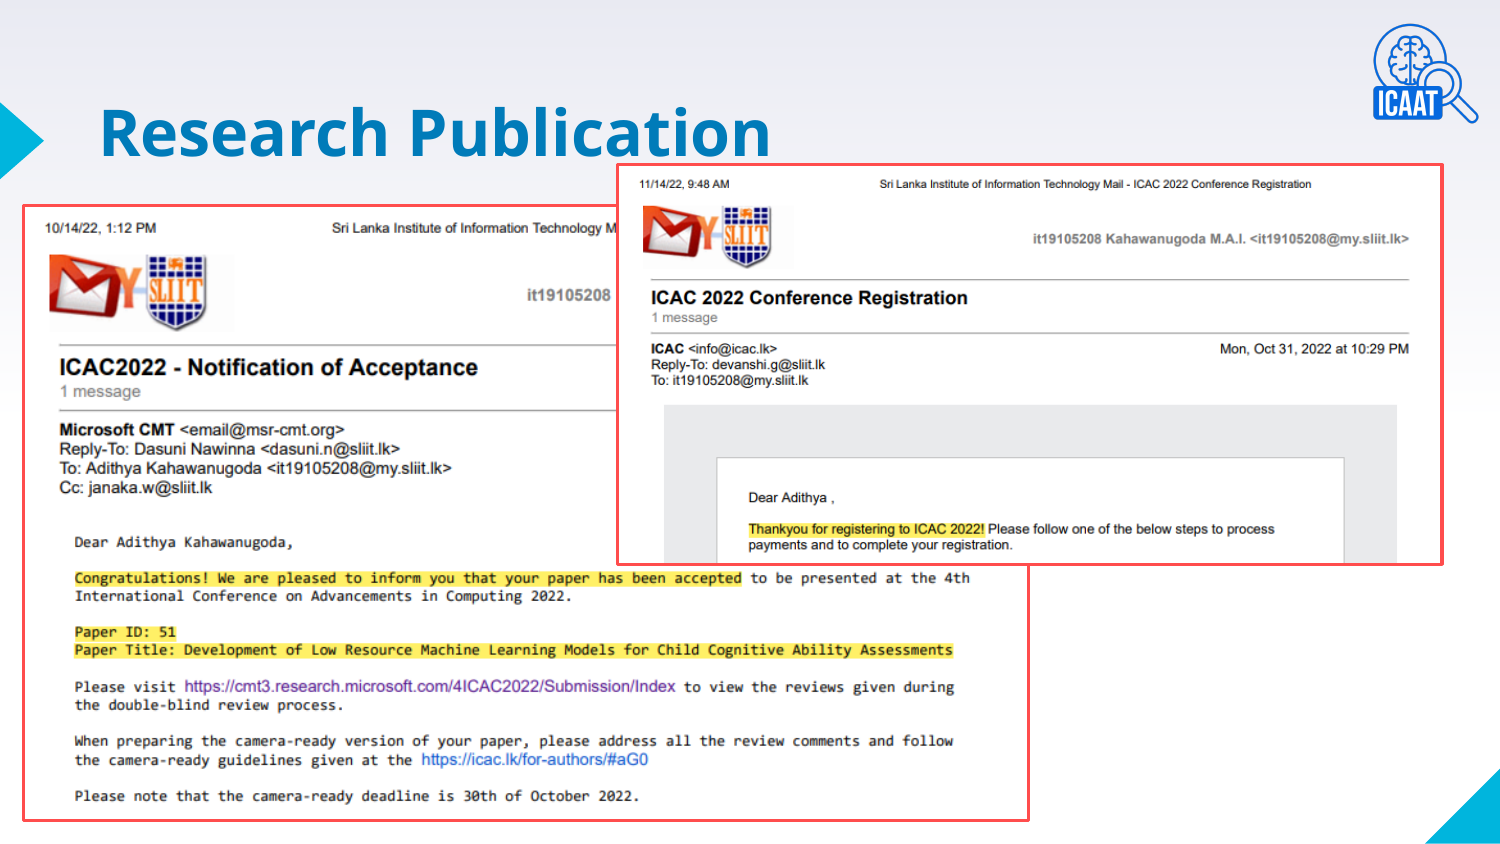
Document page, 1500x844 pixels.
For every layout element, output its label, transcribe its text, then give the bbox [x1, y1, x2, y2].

title Research Publication [98, 107, 846, 182]
picture [1352, 0, 1500, 148]
picture [24, 166, 1441, 819]
